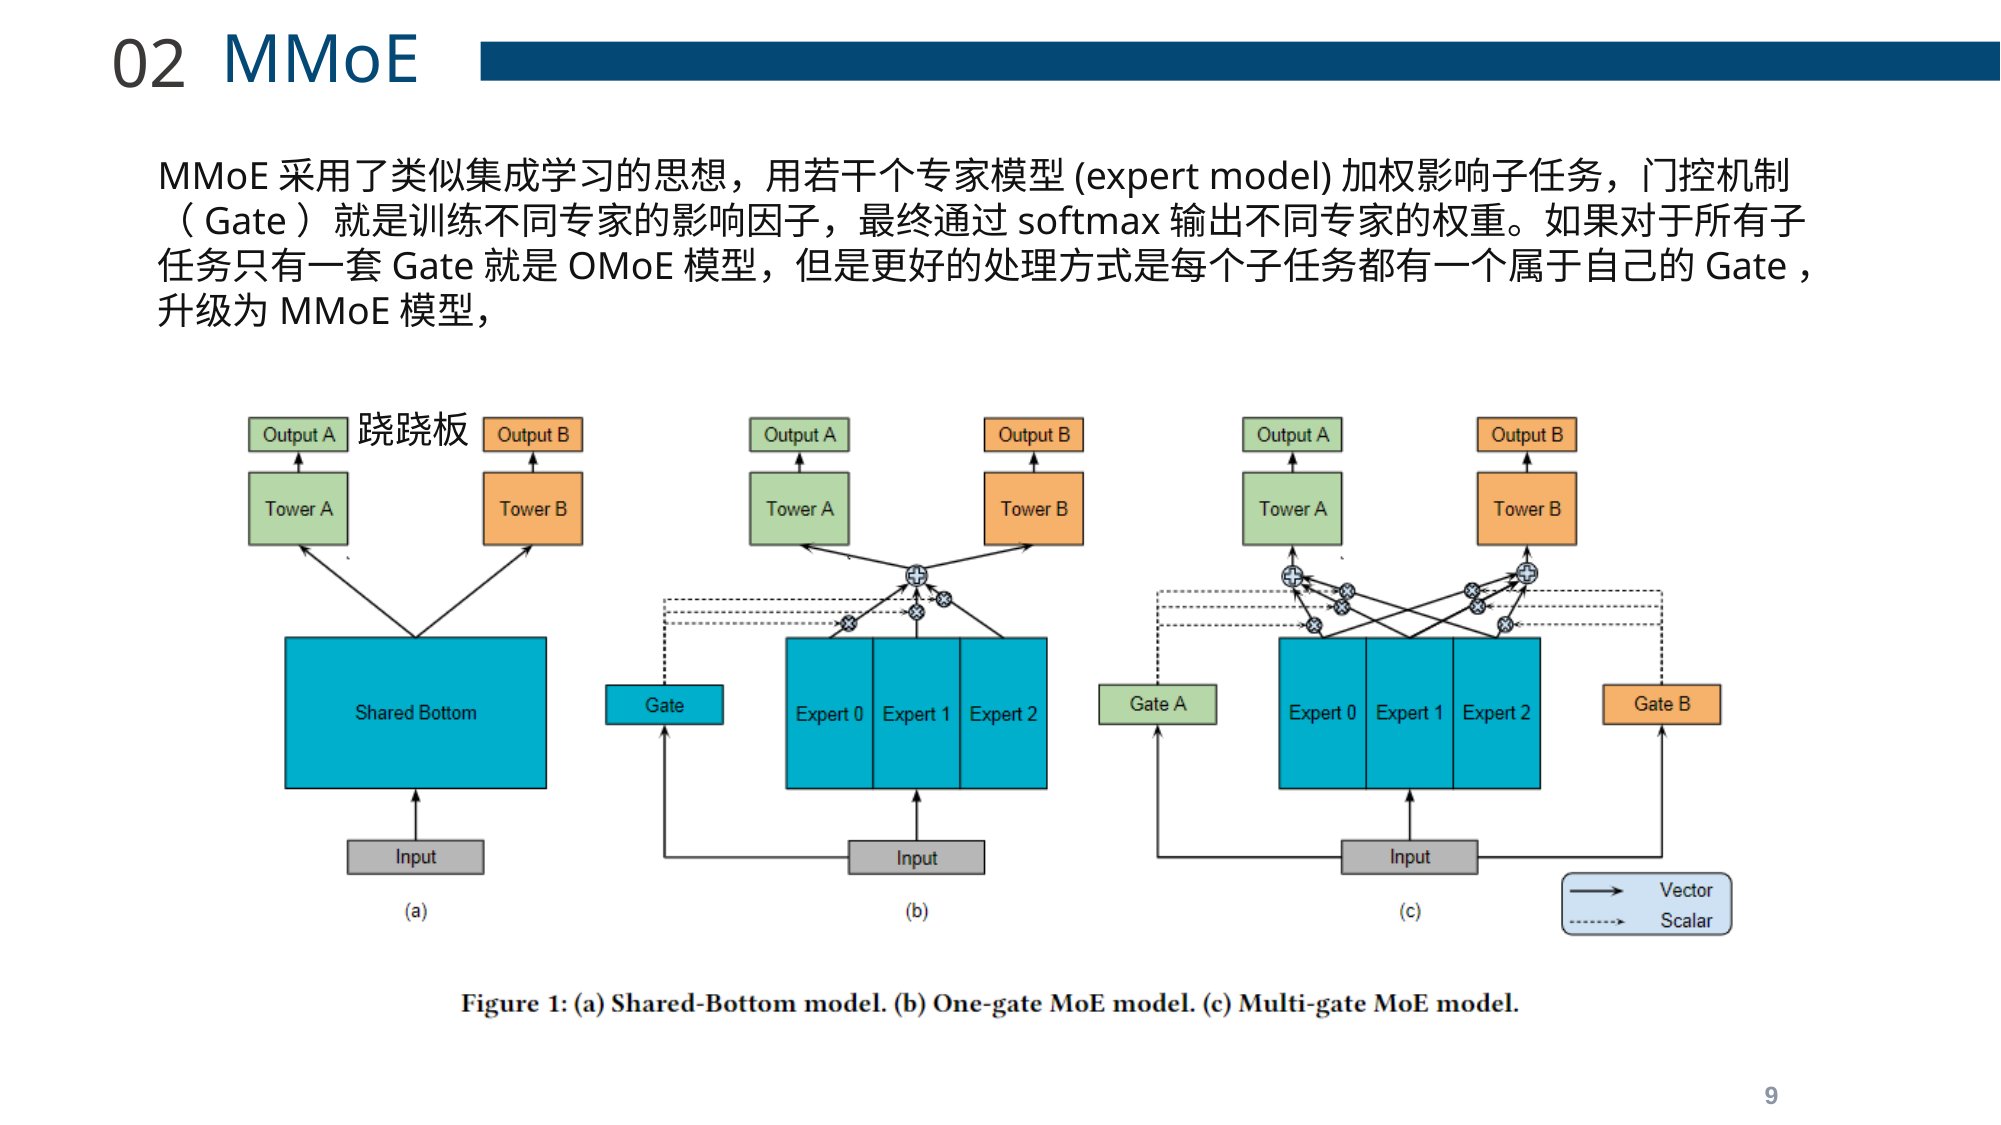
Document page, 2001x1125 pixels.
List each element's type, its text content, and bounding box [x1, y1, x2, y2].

picture [183, 372, 1772, 1041]
text_box MMoE采用了类似集成学习的思想，用若干个专家模型(expert model)加权影响子任务，门控机制（Gate）就是训练不同专家的影响因子，最终通过softmax输出不同专家的权重。如果对于所有子任务只有一套Gate就是OMoE模型，但是更好的处理方式是每个子任务都有一个属于自己的Gate，升级为MMoE模型， [142, 144, 1857, 340]
text_box [481, 41, 2000, 82]
slide_number 9 [1568, 1065, 1975, 1125]
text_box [90, 8, 481, 110]
